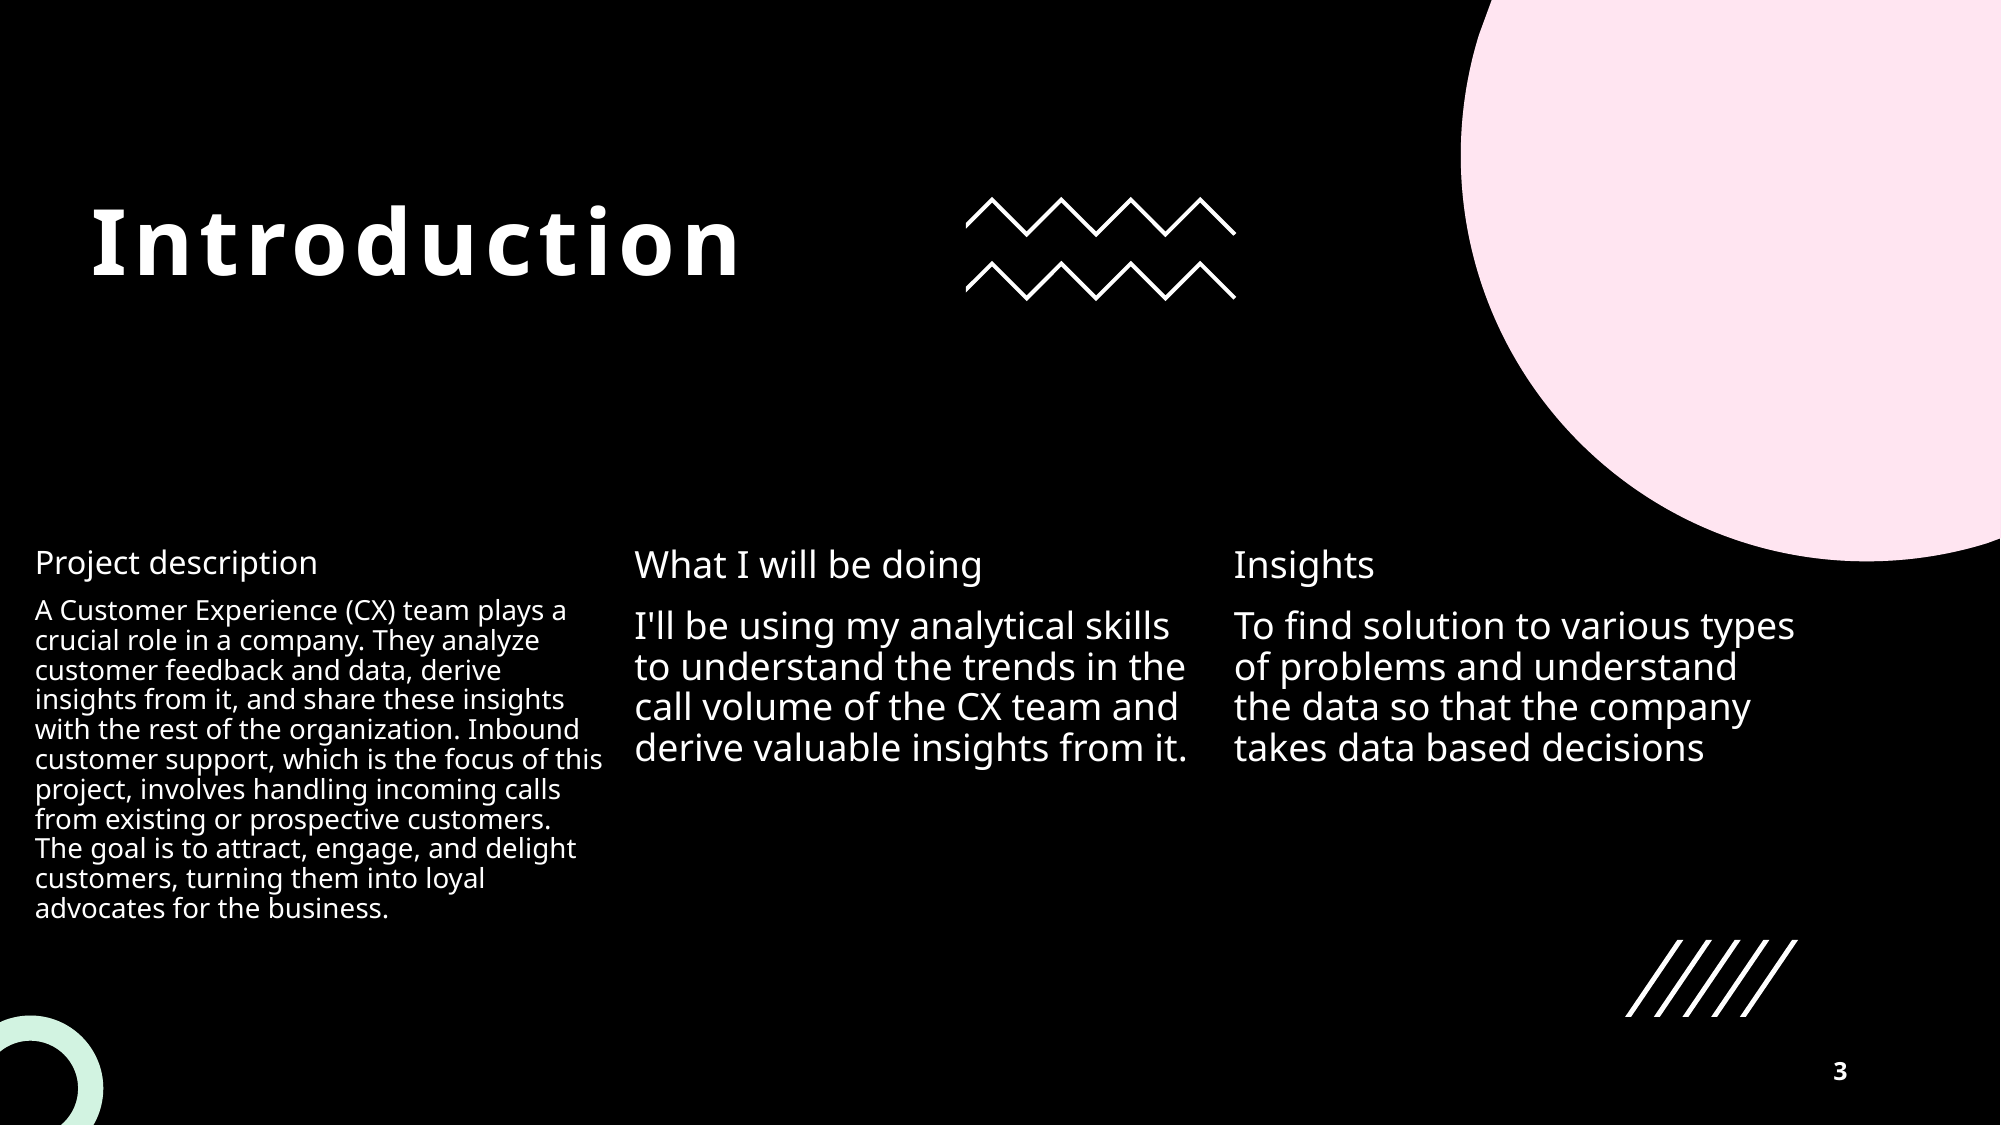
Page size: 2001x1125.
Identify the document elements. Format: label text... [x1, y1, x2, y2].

list Project description A Customer Experience (CX) team plays a crucial role in a company. They analyze customer feedback and data, derive insights from it, and share these insights with the rest of the organization. Inbound customer support, which is the focus of this project, involves handling incoming calls from existing or prospective customers. The goal is to attract, engage, and delight customers, turning them into loyal advocates for the business. [19, 538, 620, 941]
title Introduction [76, 185, 940, 304]
text_box Insights To find solution to various types of problems and understand the data so that the company takes data based decisions [1218, 538, 1819, 851]
text_box What I will be doing I'll be using my analytical skills to understand the trends in the call volume of the CX team and derive valuable insights from it. [619, 538, 1218, 851]
slide_number 3 [1412, 1042, 1863, 1103]
